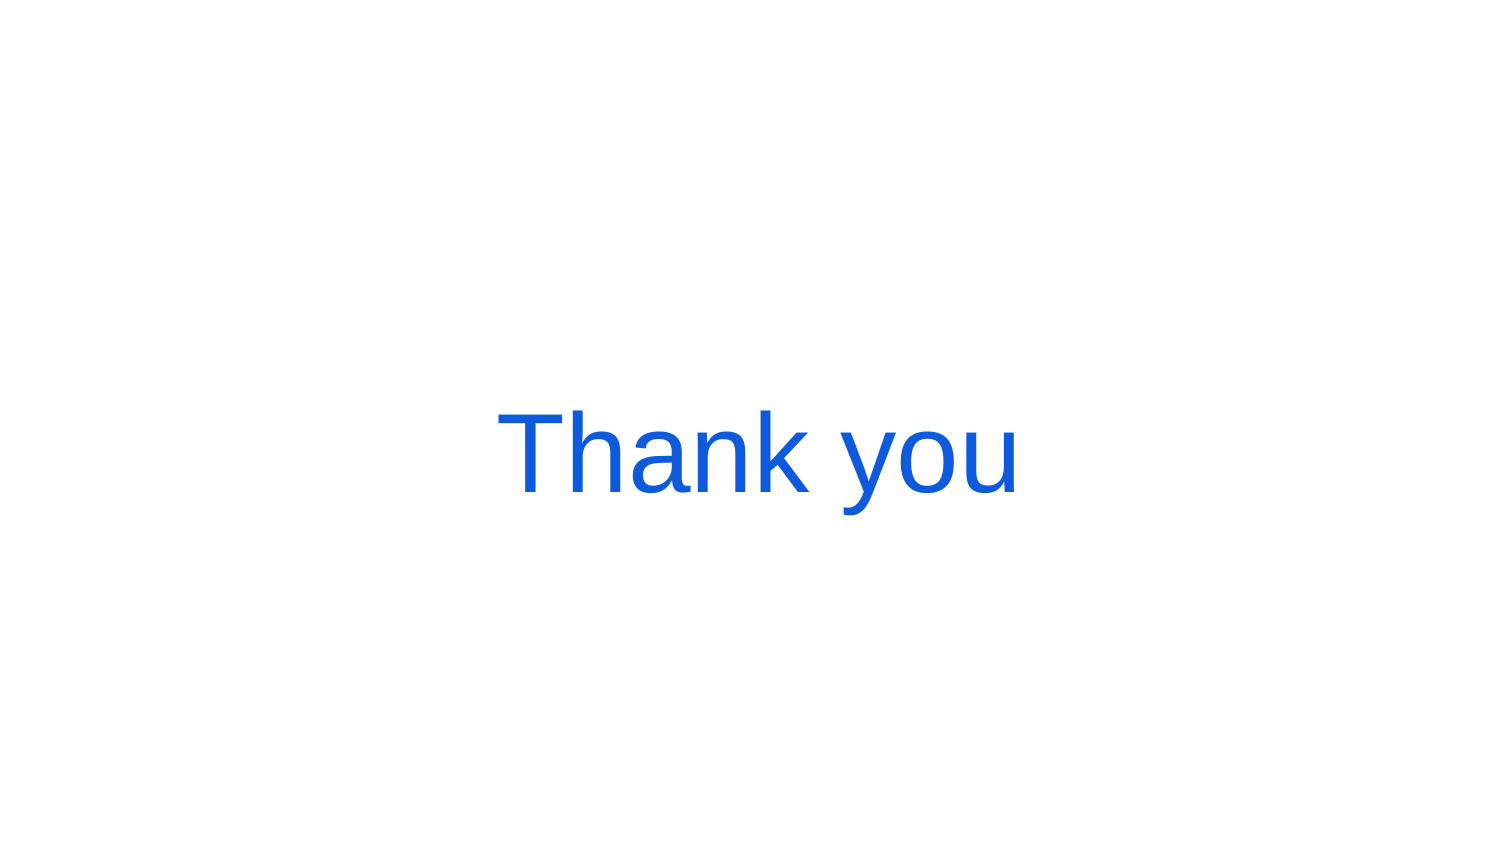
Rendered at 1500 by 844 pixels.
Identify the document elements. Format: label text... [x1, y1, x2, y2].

list Thank you [51, 344, 1449, 844]
